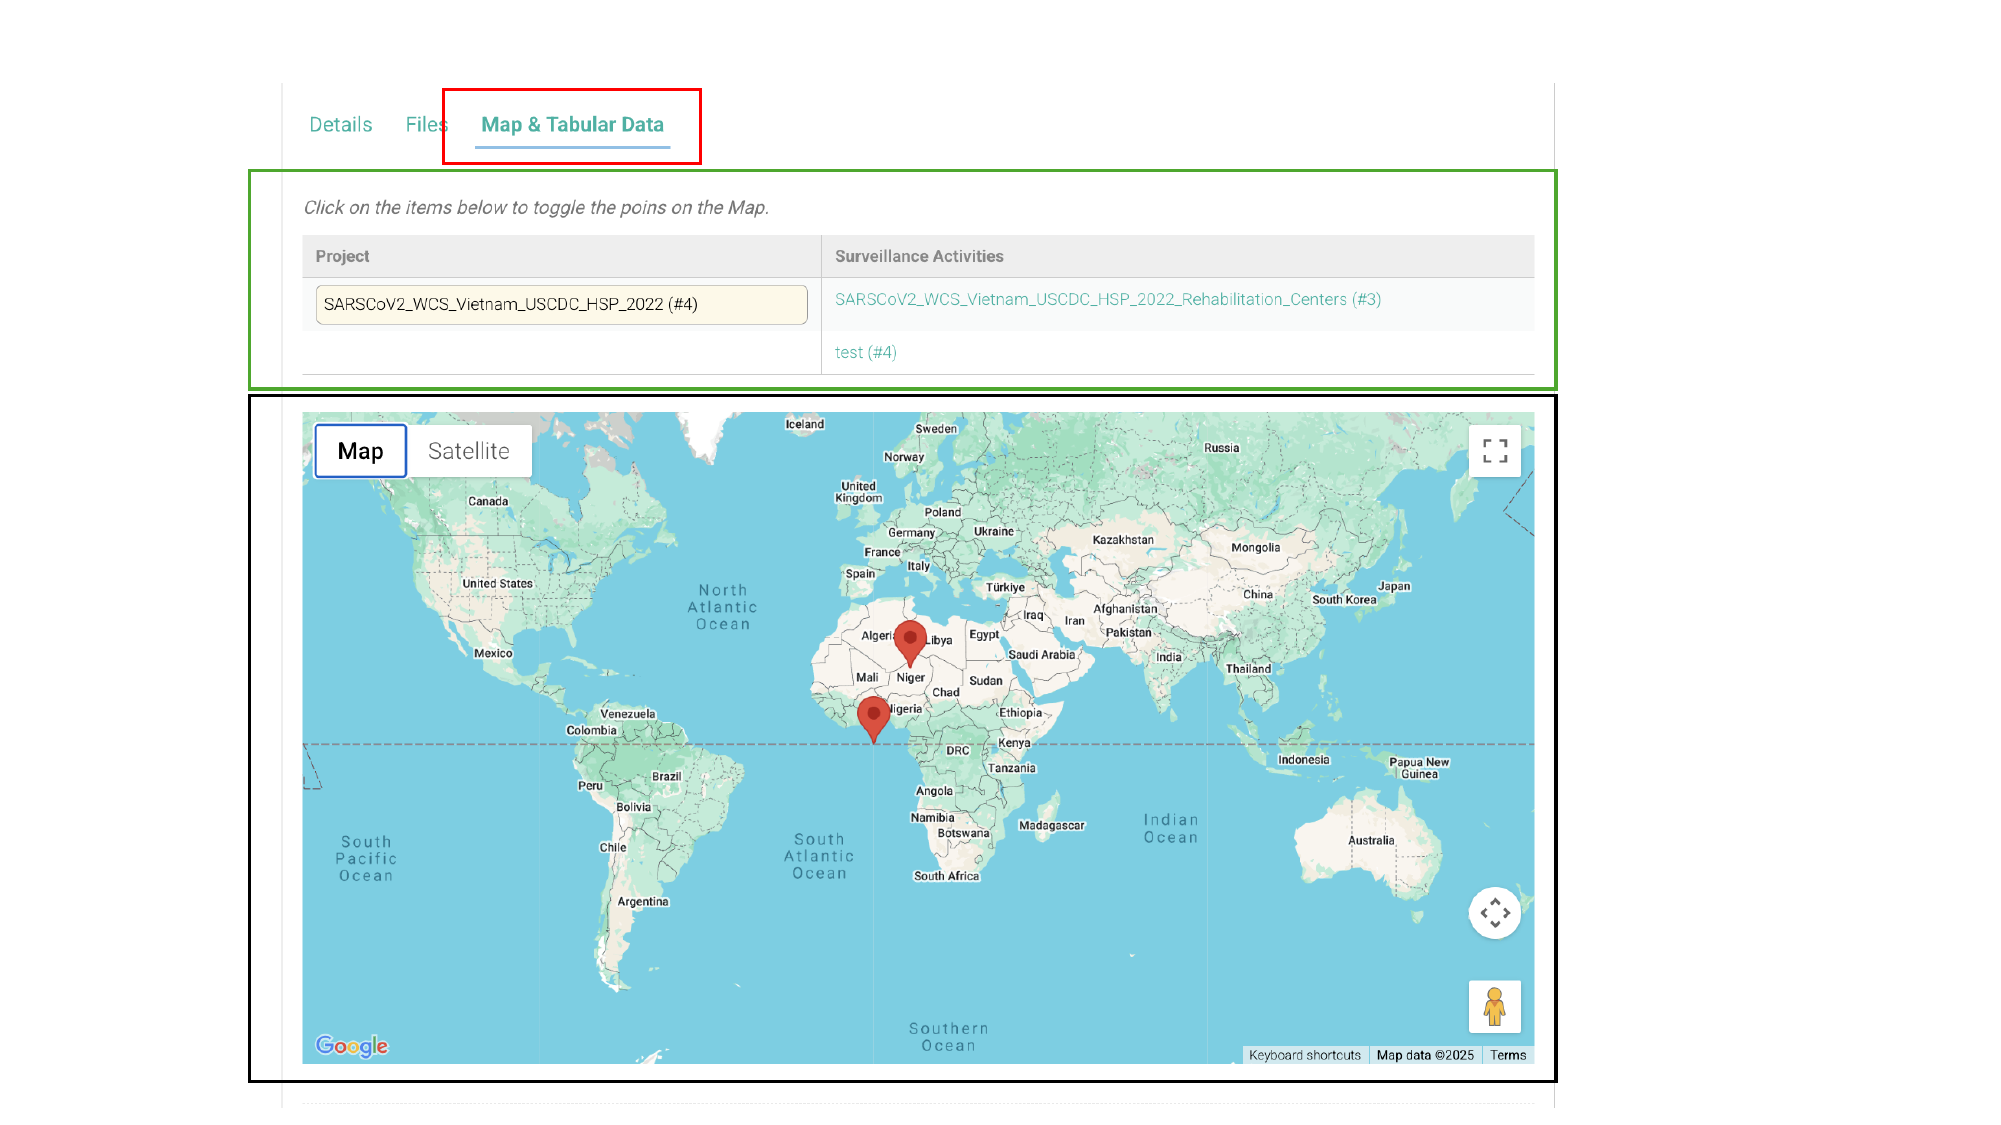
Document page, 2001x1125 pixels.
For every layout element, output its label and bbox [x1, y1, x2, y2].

text_box [248, 169, 280, 391]
text_box [248, 394, 280, 1083]
picture [280, 82, 1557, 1109]
